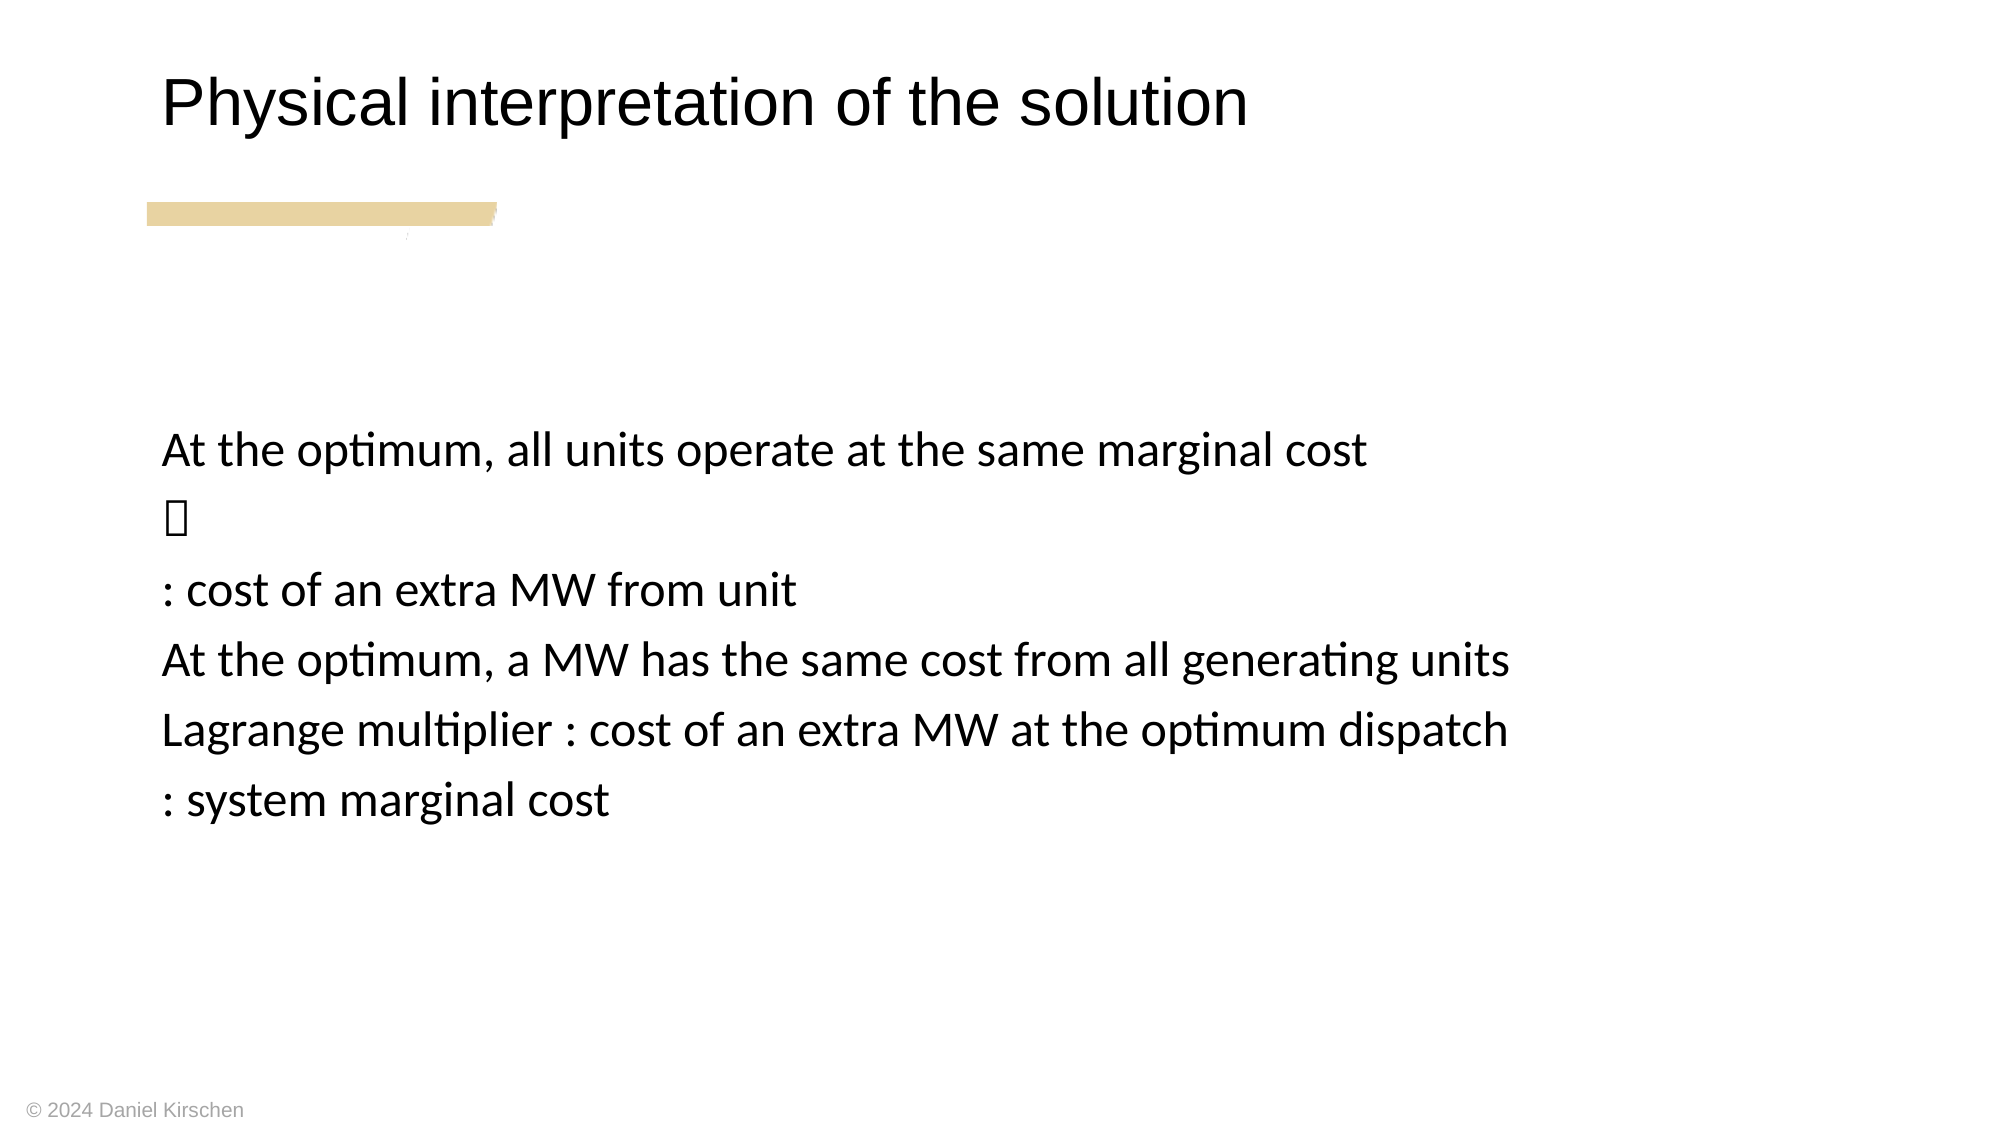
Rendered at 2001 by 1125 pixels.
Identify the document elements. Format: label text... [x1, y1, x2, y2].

list Physical interpretation of the solution [146, 60, 1904, 169]
